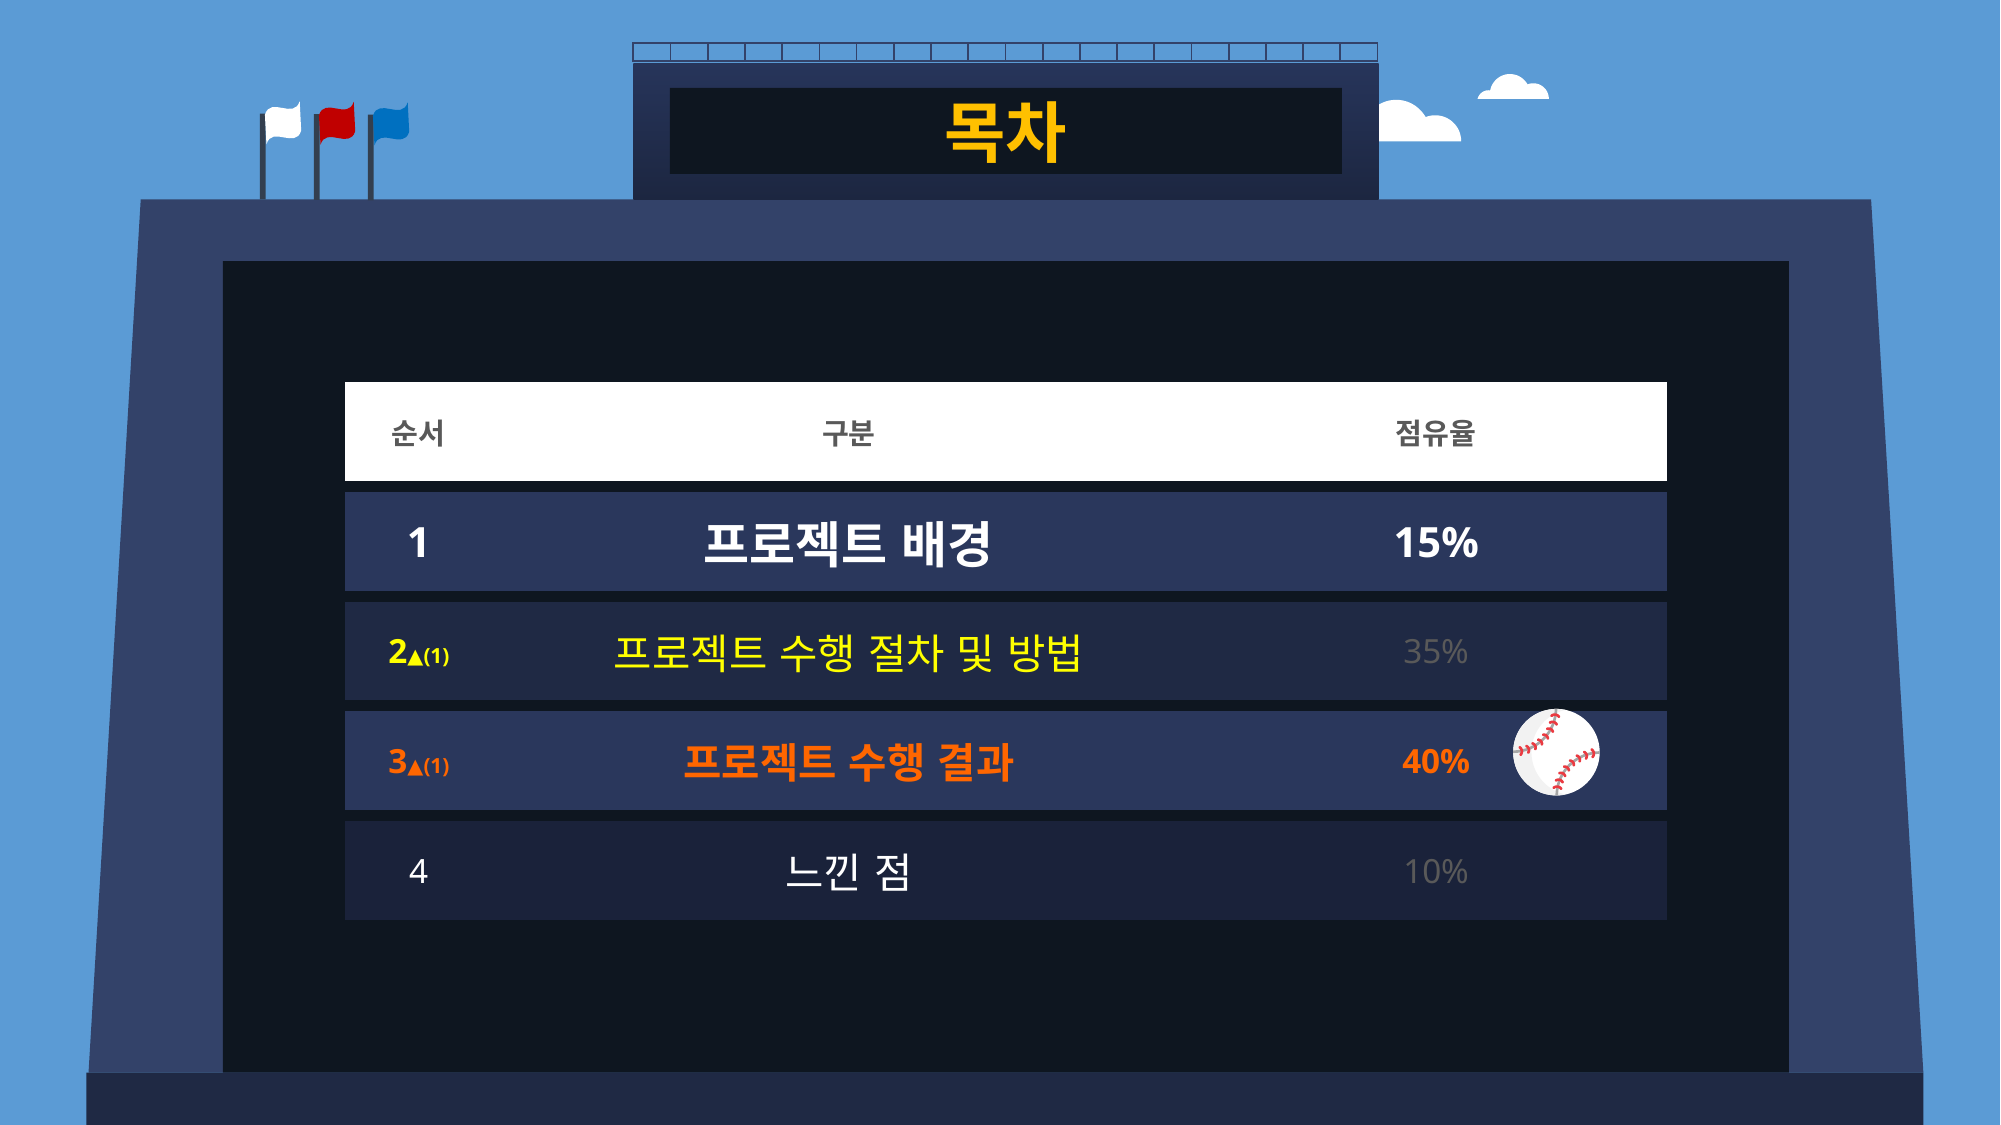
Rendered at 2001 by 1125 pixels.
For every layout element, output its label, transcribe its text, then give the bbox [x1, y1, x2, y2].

text_box [1380, 99, 1462, 142]
text_box [313, 113, 321, 201]
table_cell 프로젝트 수행 결과 [498, 711, 1200, 810]
text_box [263, 100, 303, 145]
text_box [367, 114, 375, 201]
text_box [632, 63, 1380, 200]
table_header [1341, 44, 1377, 60]
table_cell 2▲(1) [345, 602, 498, 700]
text_box [222, 260, 1790, 1072]
table_header [895, 44, 930, 60]
table_header [671, 44, 707, 60]
table_header 점유율 [1200, 382, 1667, 481]
table_header [1230, 44, 1265, 60]
table_header [1304, 44, 1339, 60]
text_box [371, 101, 411, 146]
table_header [1155, 44, 1191, 60]
text_box [1477, 74, 1549, 99]
table_cell 1 [345, 492, 498, 591]
table_header [1044, 44, 1079, 60]
table_cell 35% [1200, 602, 1667, 700]
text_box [1513, 708, 1600, 796]
table_cell 40% [1200, 711, 1667, 810]
table_cell 3▲(1) [345, 711, 498, 810]
table_header [634, 44, 670, 60]
table_cell 프로젝트 수행 절차 및 방법 [498, 602, 1200, 700]
text_box [317, 101, 357, 146]
table_header [857, 44, 893, 60]
table_cell 15% [1200, 492, 1667, 591]
table_header [932, 44, 967, 60]
table_header [1267, 44, 1302, 60]
text_box 목차 [669, 87, 1343, 175]
text_box [87, 198, 1925, 1074]
table_header [1006, 44, 1042, 60]
table_header [709, 44, 744, 60]
table_header [820, 44, 856, 60]
table_cell 10% [1200, 821, 1667, 920]
table_cell 느낀 점 [498, 821, 1200, 920]
table_header [1118, 44, 1153, 60]
table_header [1192, 44, 1228, 60]
table_header [1081, 44, 1116, 60]
table_header [783, 44, 819, 60]
table_cell 프로젝트 배경 [498, 492, 1200, 591]
table_header 순서 [345, 382, 498, 481]
text_box [85, 1072, 1924, 1125]
table_cell 4 [345, 821, 498, 920]
text_box [259, 113, 267, 200]
table_header [969, 44, 1005, 60]
table_header 구분 [498, 382, 1200, 481]
table_header [746, 44, 781, 60]
